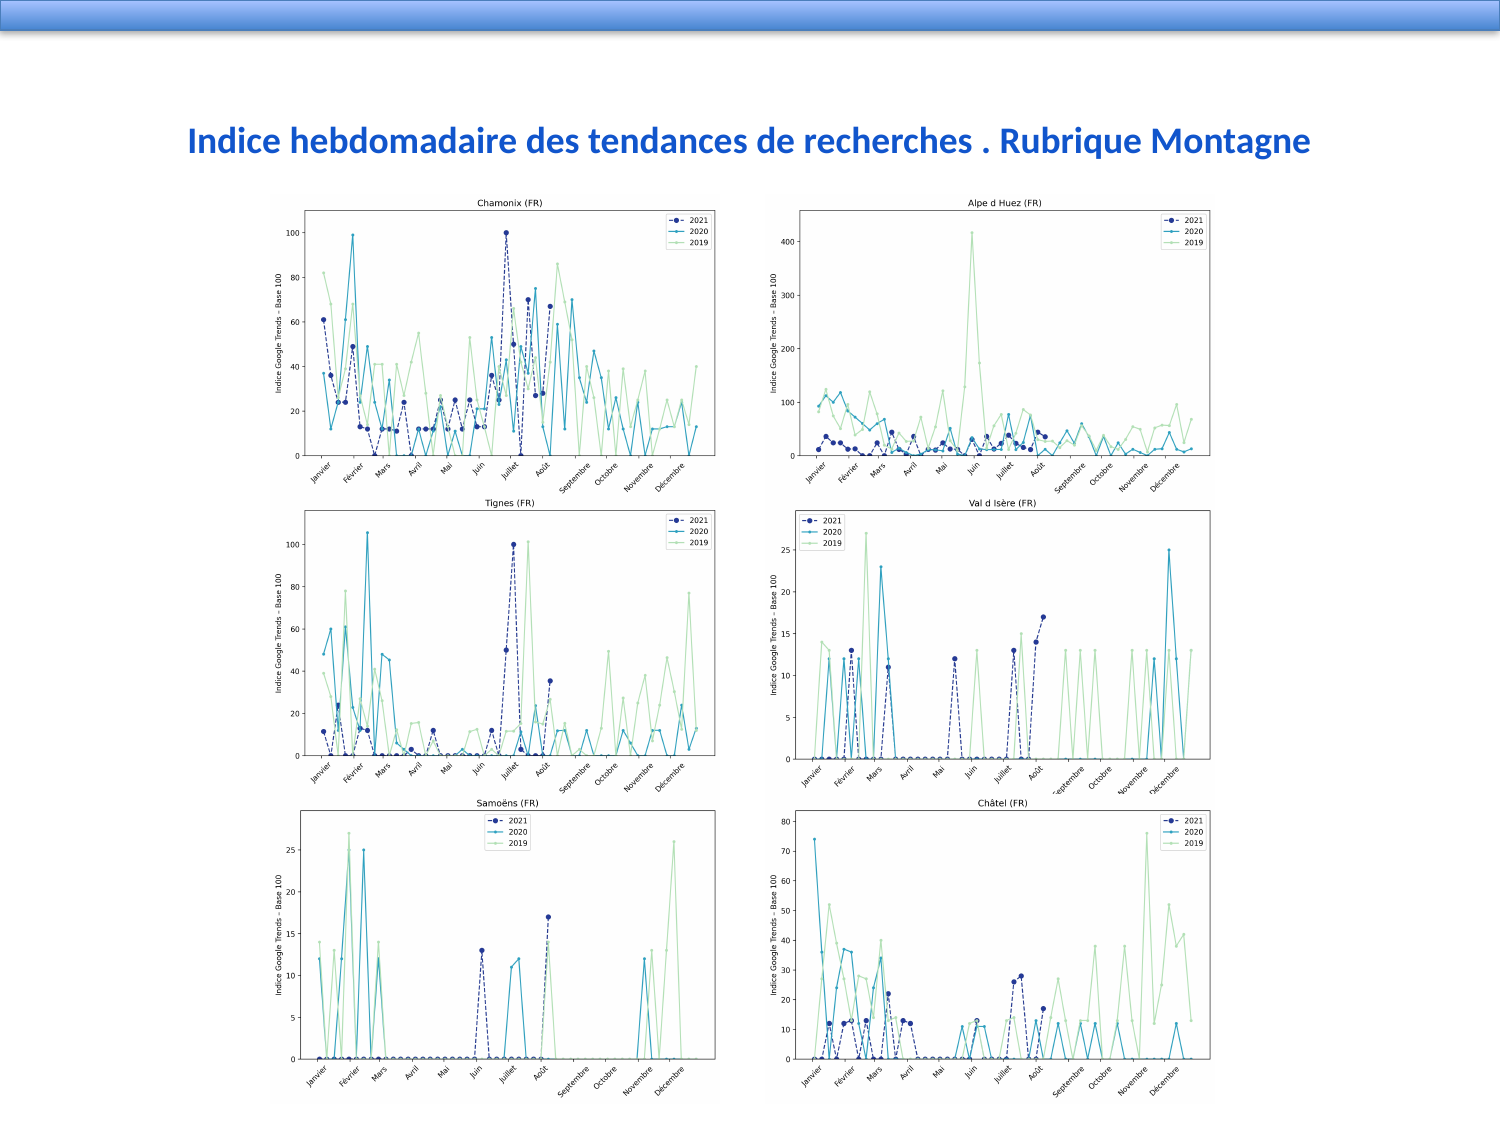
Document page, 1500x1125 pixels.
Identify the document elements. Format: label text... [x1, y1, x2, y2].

picture [269, 194, 721, 1104]
picture [764, 194, 1216, 1104]
title Indice hebdomadaire des tendances de recherches . Rubrique Montagne [75, 45, 1425, 233]
text_box [0, 0, 1500, 31]
